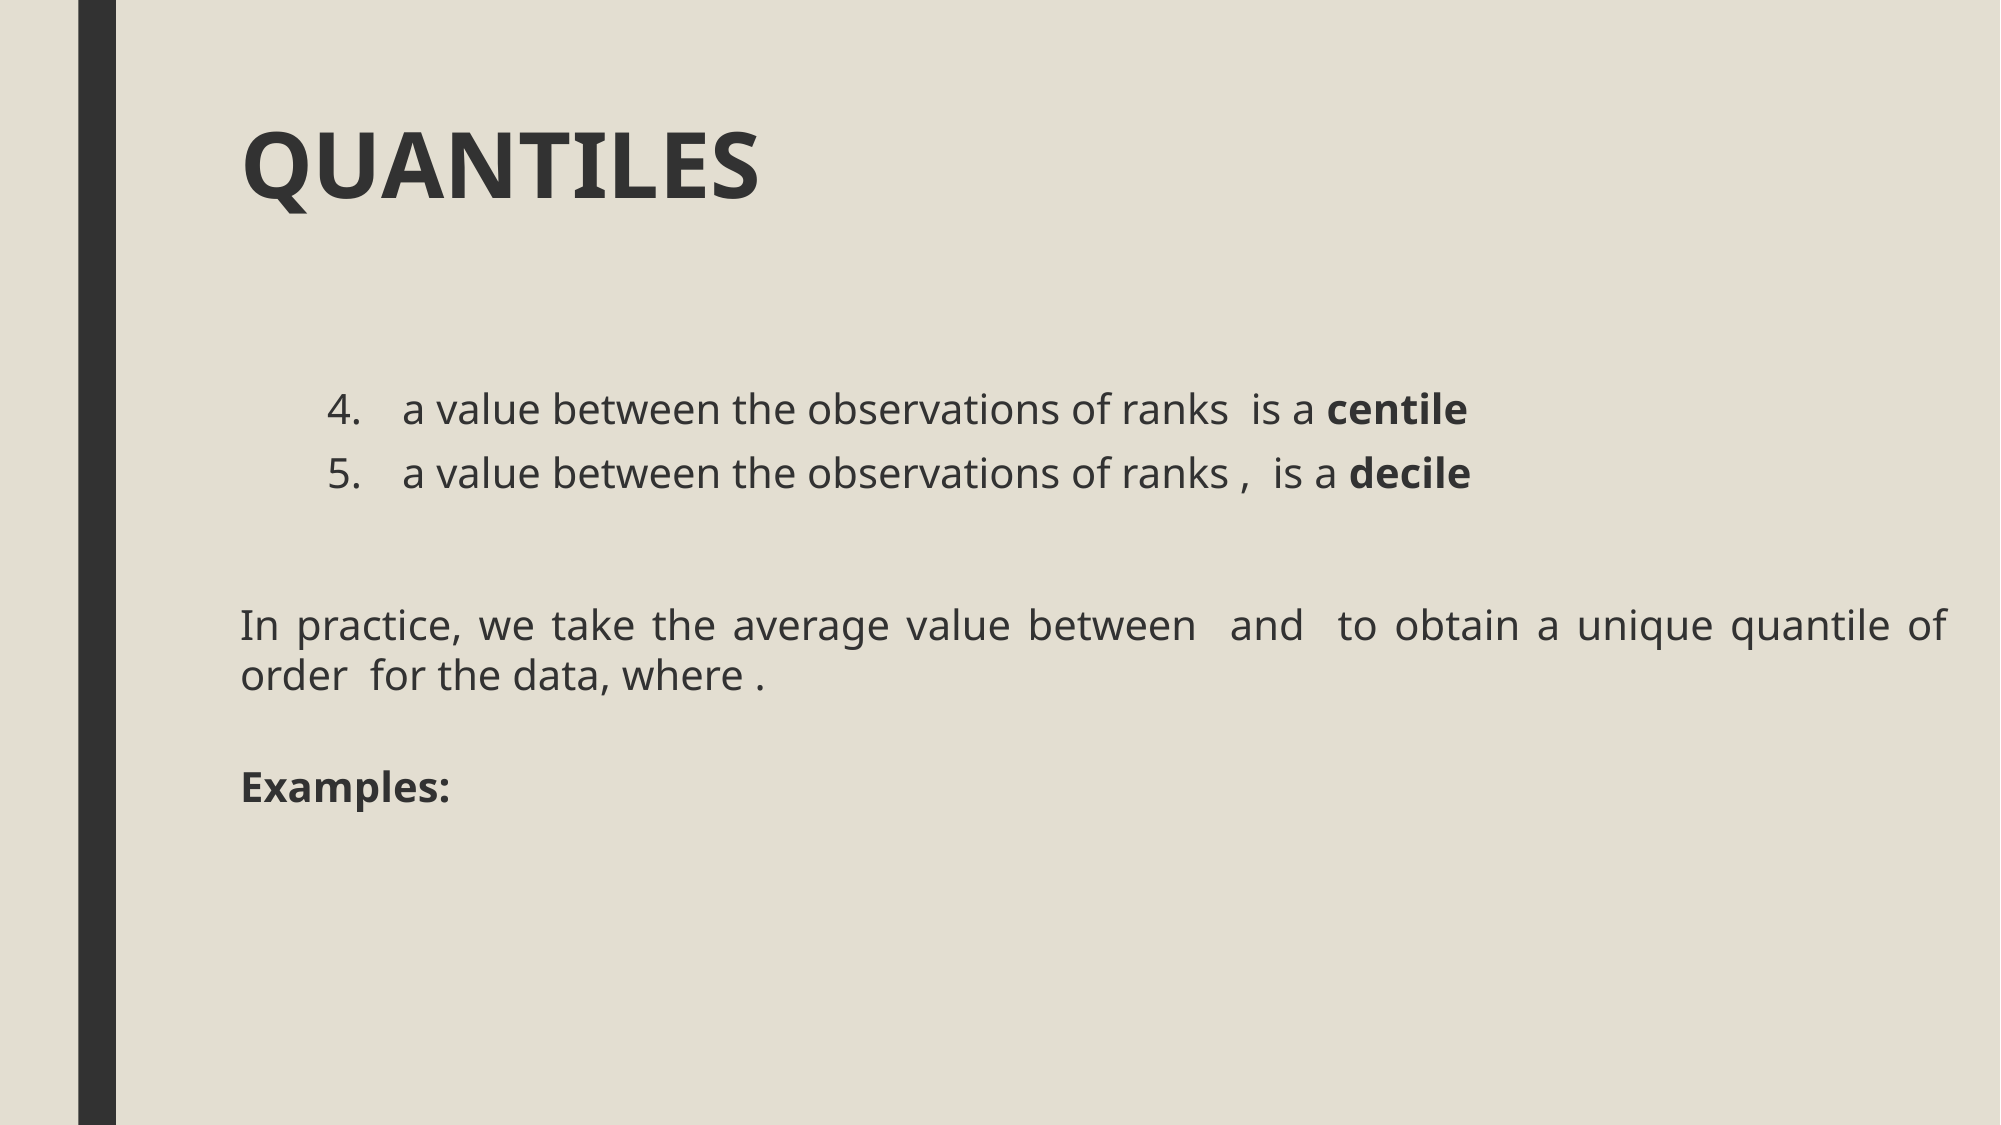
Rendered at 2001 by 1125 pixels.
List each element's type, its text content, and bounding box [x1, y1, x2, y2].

title QUANTILES [225, 112, 1800, 357]
